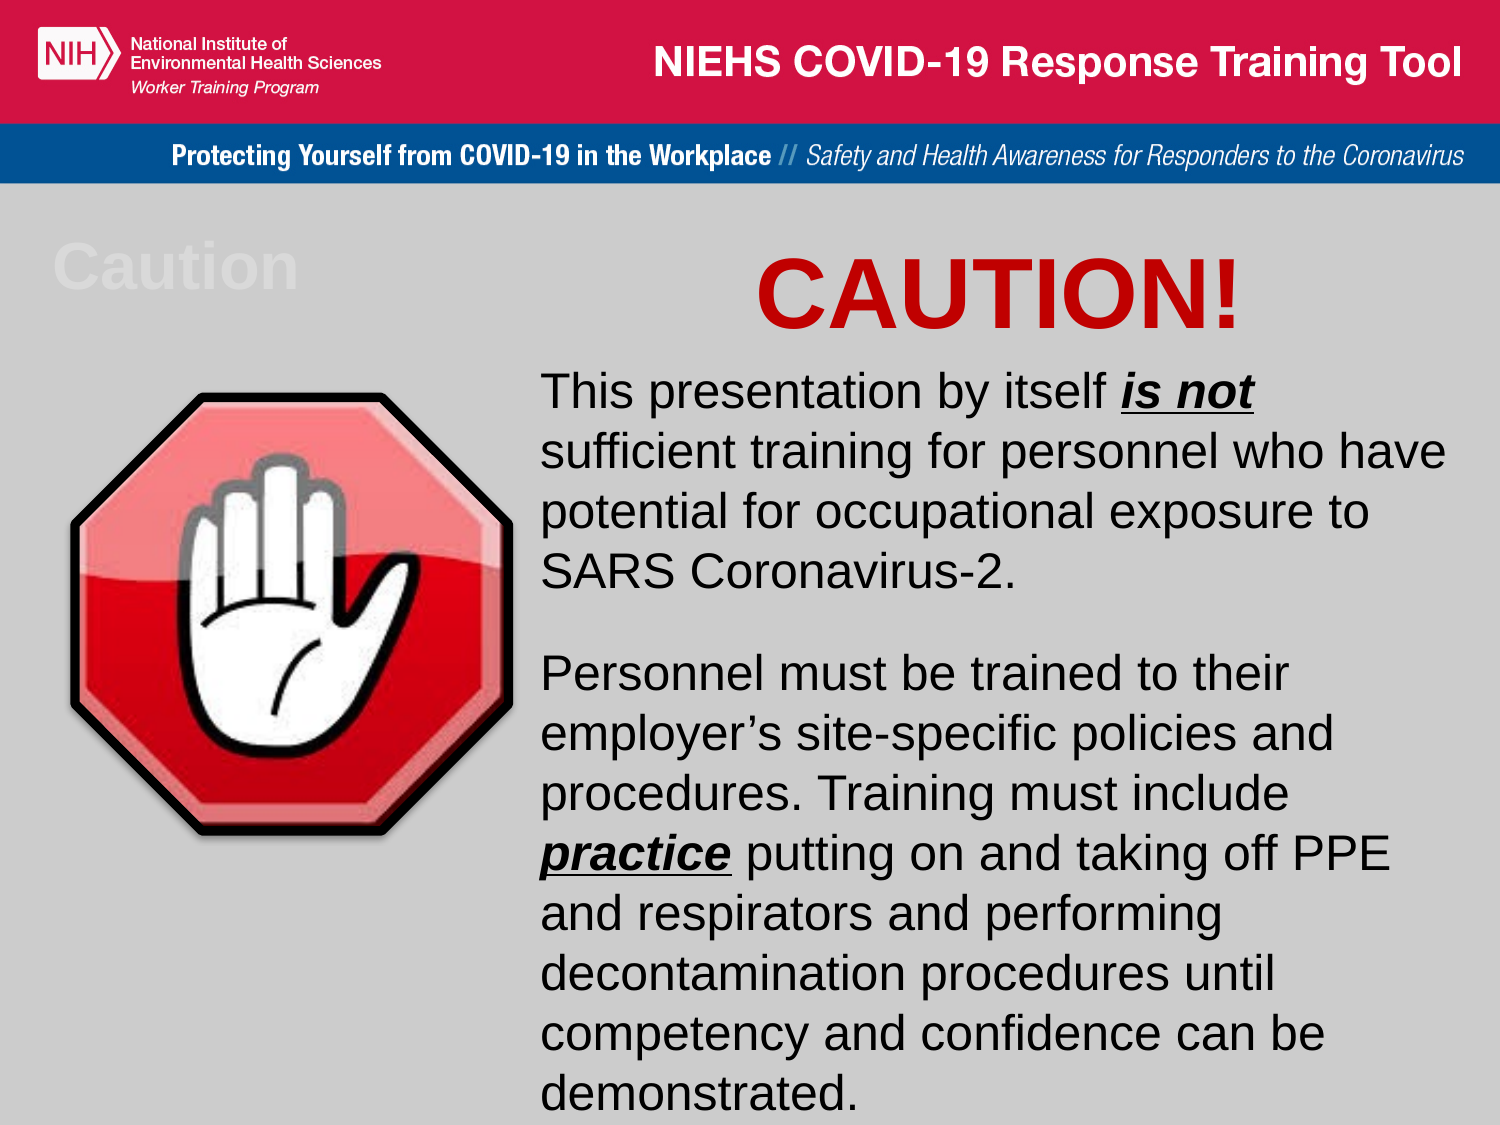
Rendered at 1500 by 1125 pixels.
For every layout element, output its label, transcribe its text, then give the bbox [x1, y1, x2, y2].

picture [0, 0, 1500, 183]
list CAUTION! This presentation by itself is not sufficient training for personnel who have potential for occupational exposure to SARS Coronavirus-2. Personnel must be trained to their employer’s site-specific policies and procedures. Training must include practice putting on and taking off PPE and respirators and performing decontamination procedures until competency and confidence can be demonstrated. [0, 183, 1500, 1125]
text_box [74, 396, 510, 832]
title Caution [37, 187, 1463, 338]
